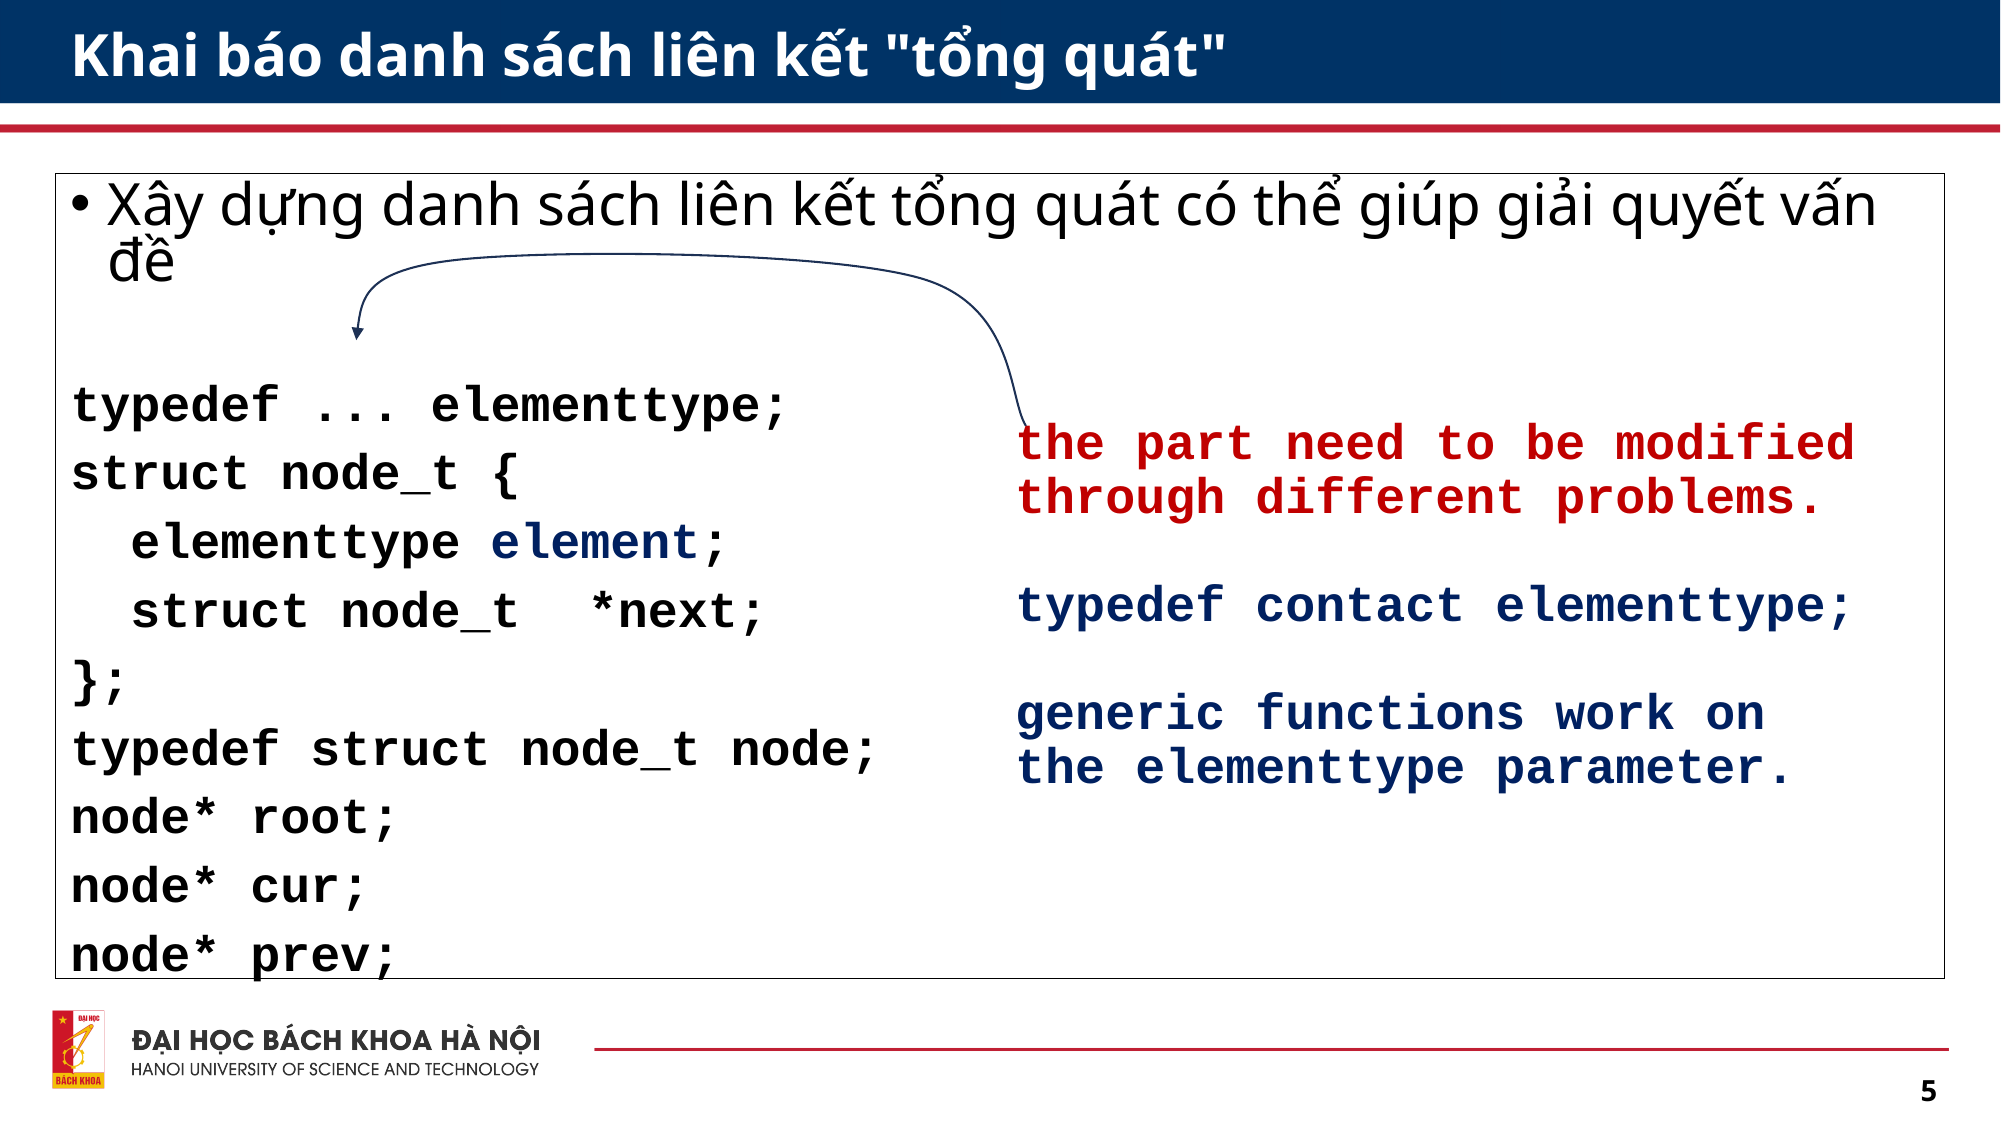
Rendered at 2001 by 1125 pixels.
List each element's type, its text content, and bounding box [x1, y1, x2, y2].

text_box the part need to be modified through different problems. typedef contact elementtype; generic functions work on the elementtype parameter. [1000, 409, 1892, 802]
slide_number 5 [1502, 1065, 1953, 1125]
list Xây dựng danh sách liên kết tổng quát có thể giúp giải quyết vấn đề typedef ... elementtype; struct node_t { elementtype element; struct node_t *next; }; typedef struct node_t node; node* root; node* cur; node* prev; [55, 173, 1945, 979]
picture [0, 0, 2001, 1125]
text_box [351, 252, 1027, 427]
title Khai báo danh sách liên kết "tổng quát" [55, 18, 1945, 90]
